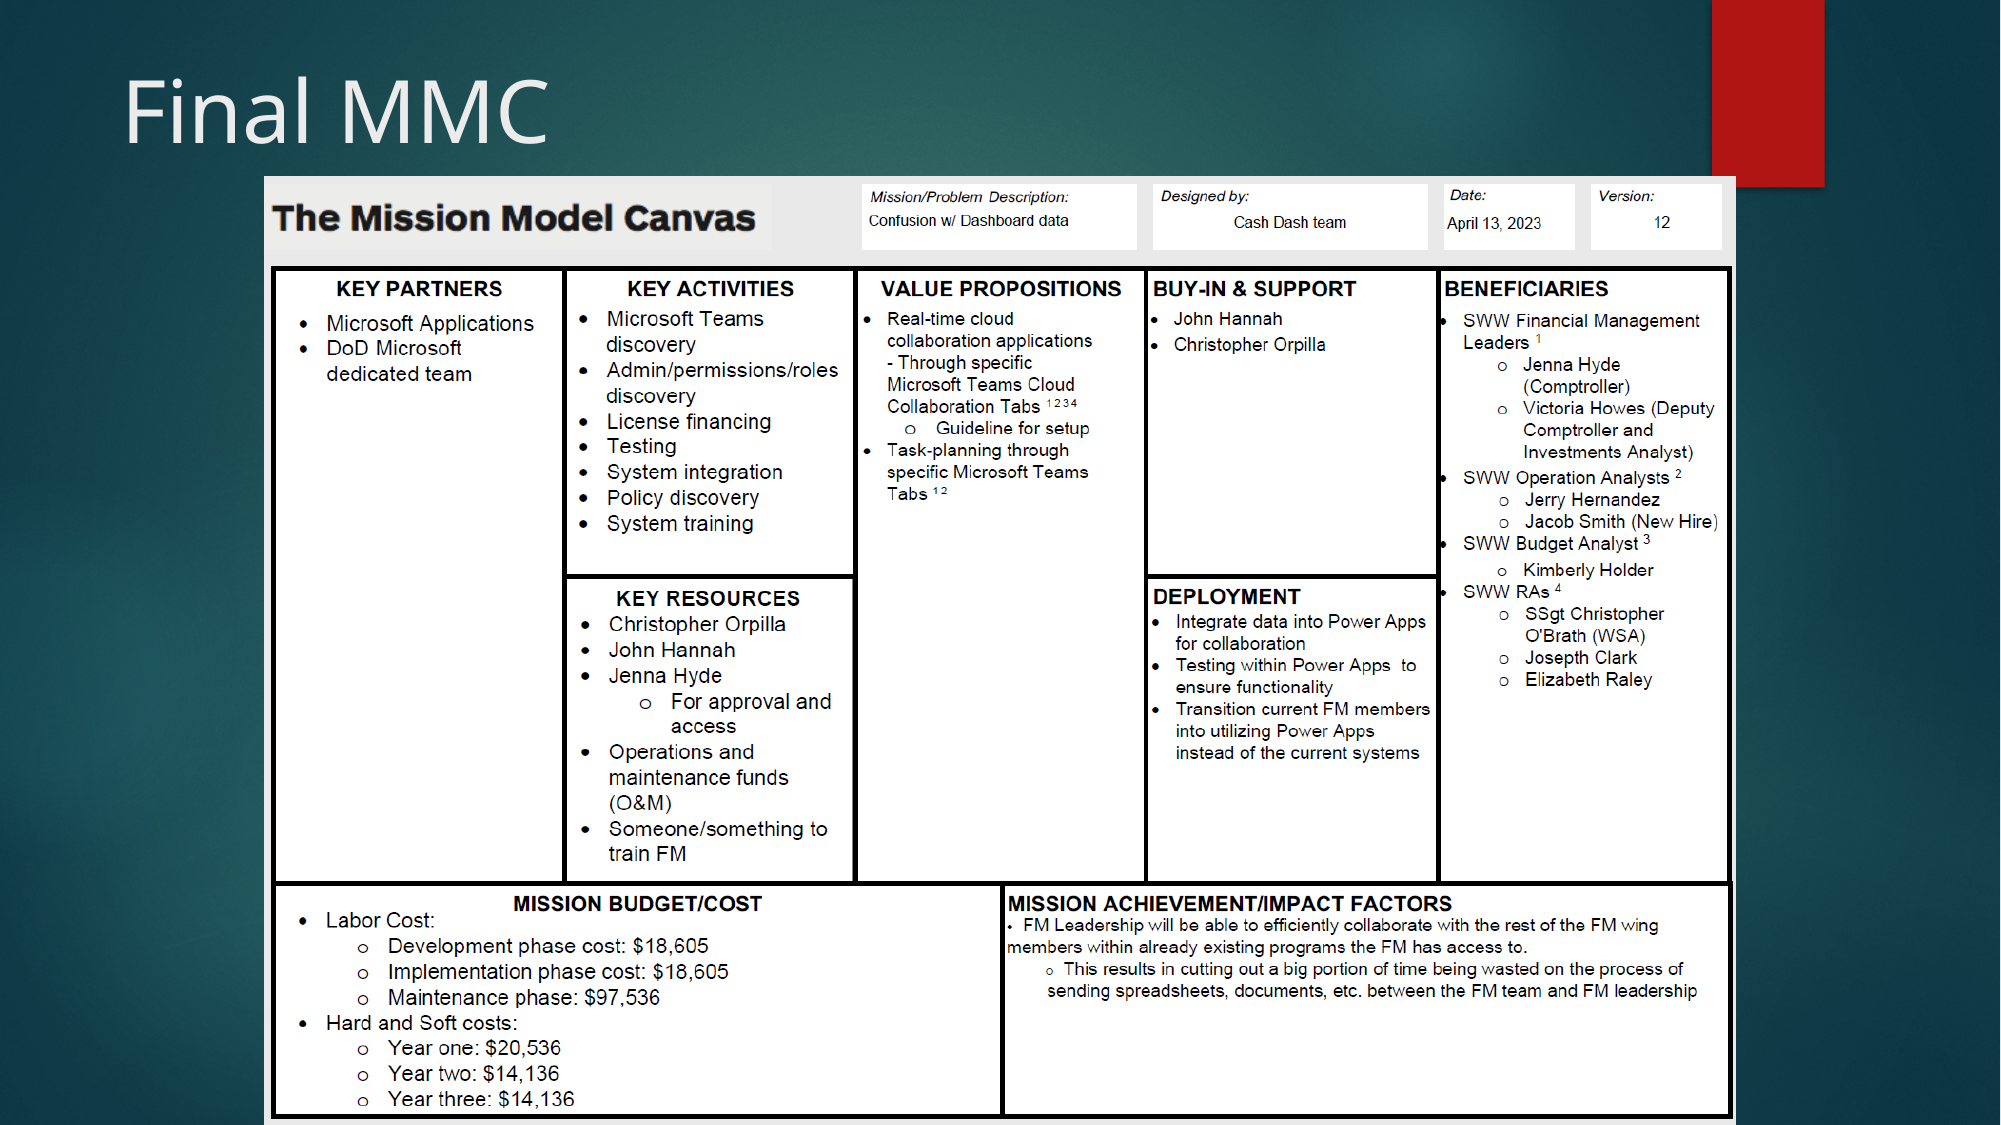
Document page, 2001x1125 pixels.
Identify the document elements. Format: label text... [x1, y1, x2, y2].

picture [0, 0, 2001, 1125]
title Final MMC [106, 48, 1649, 278]
